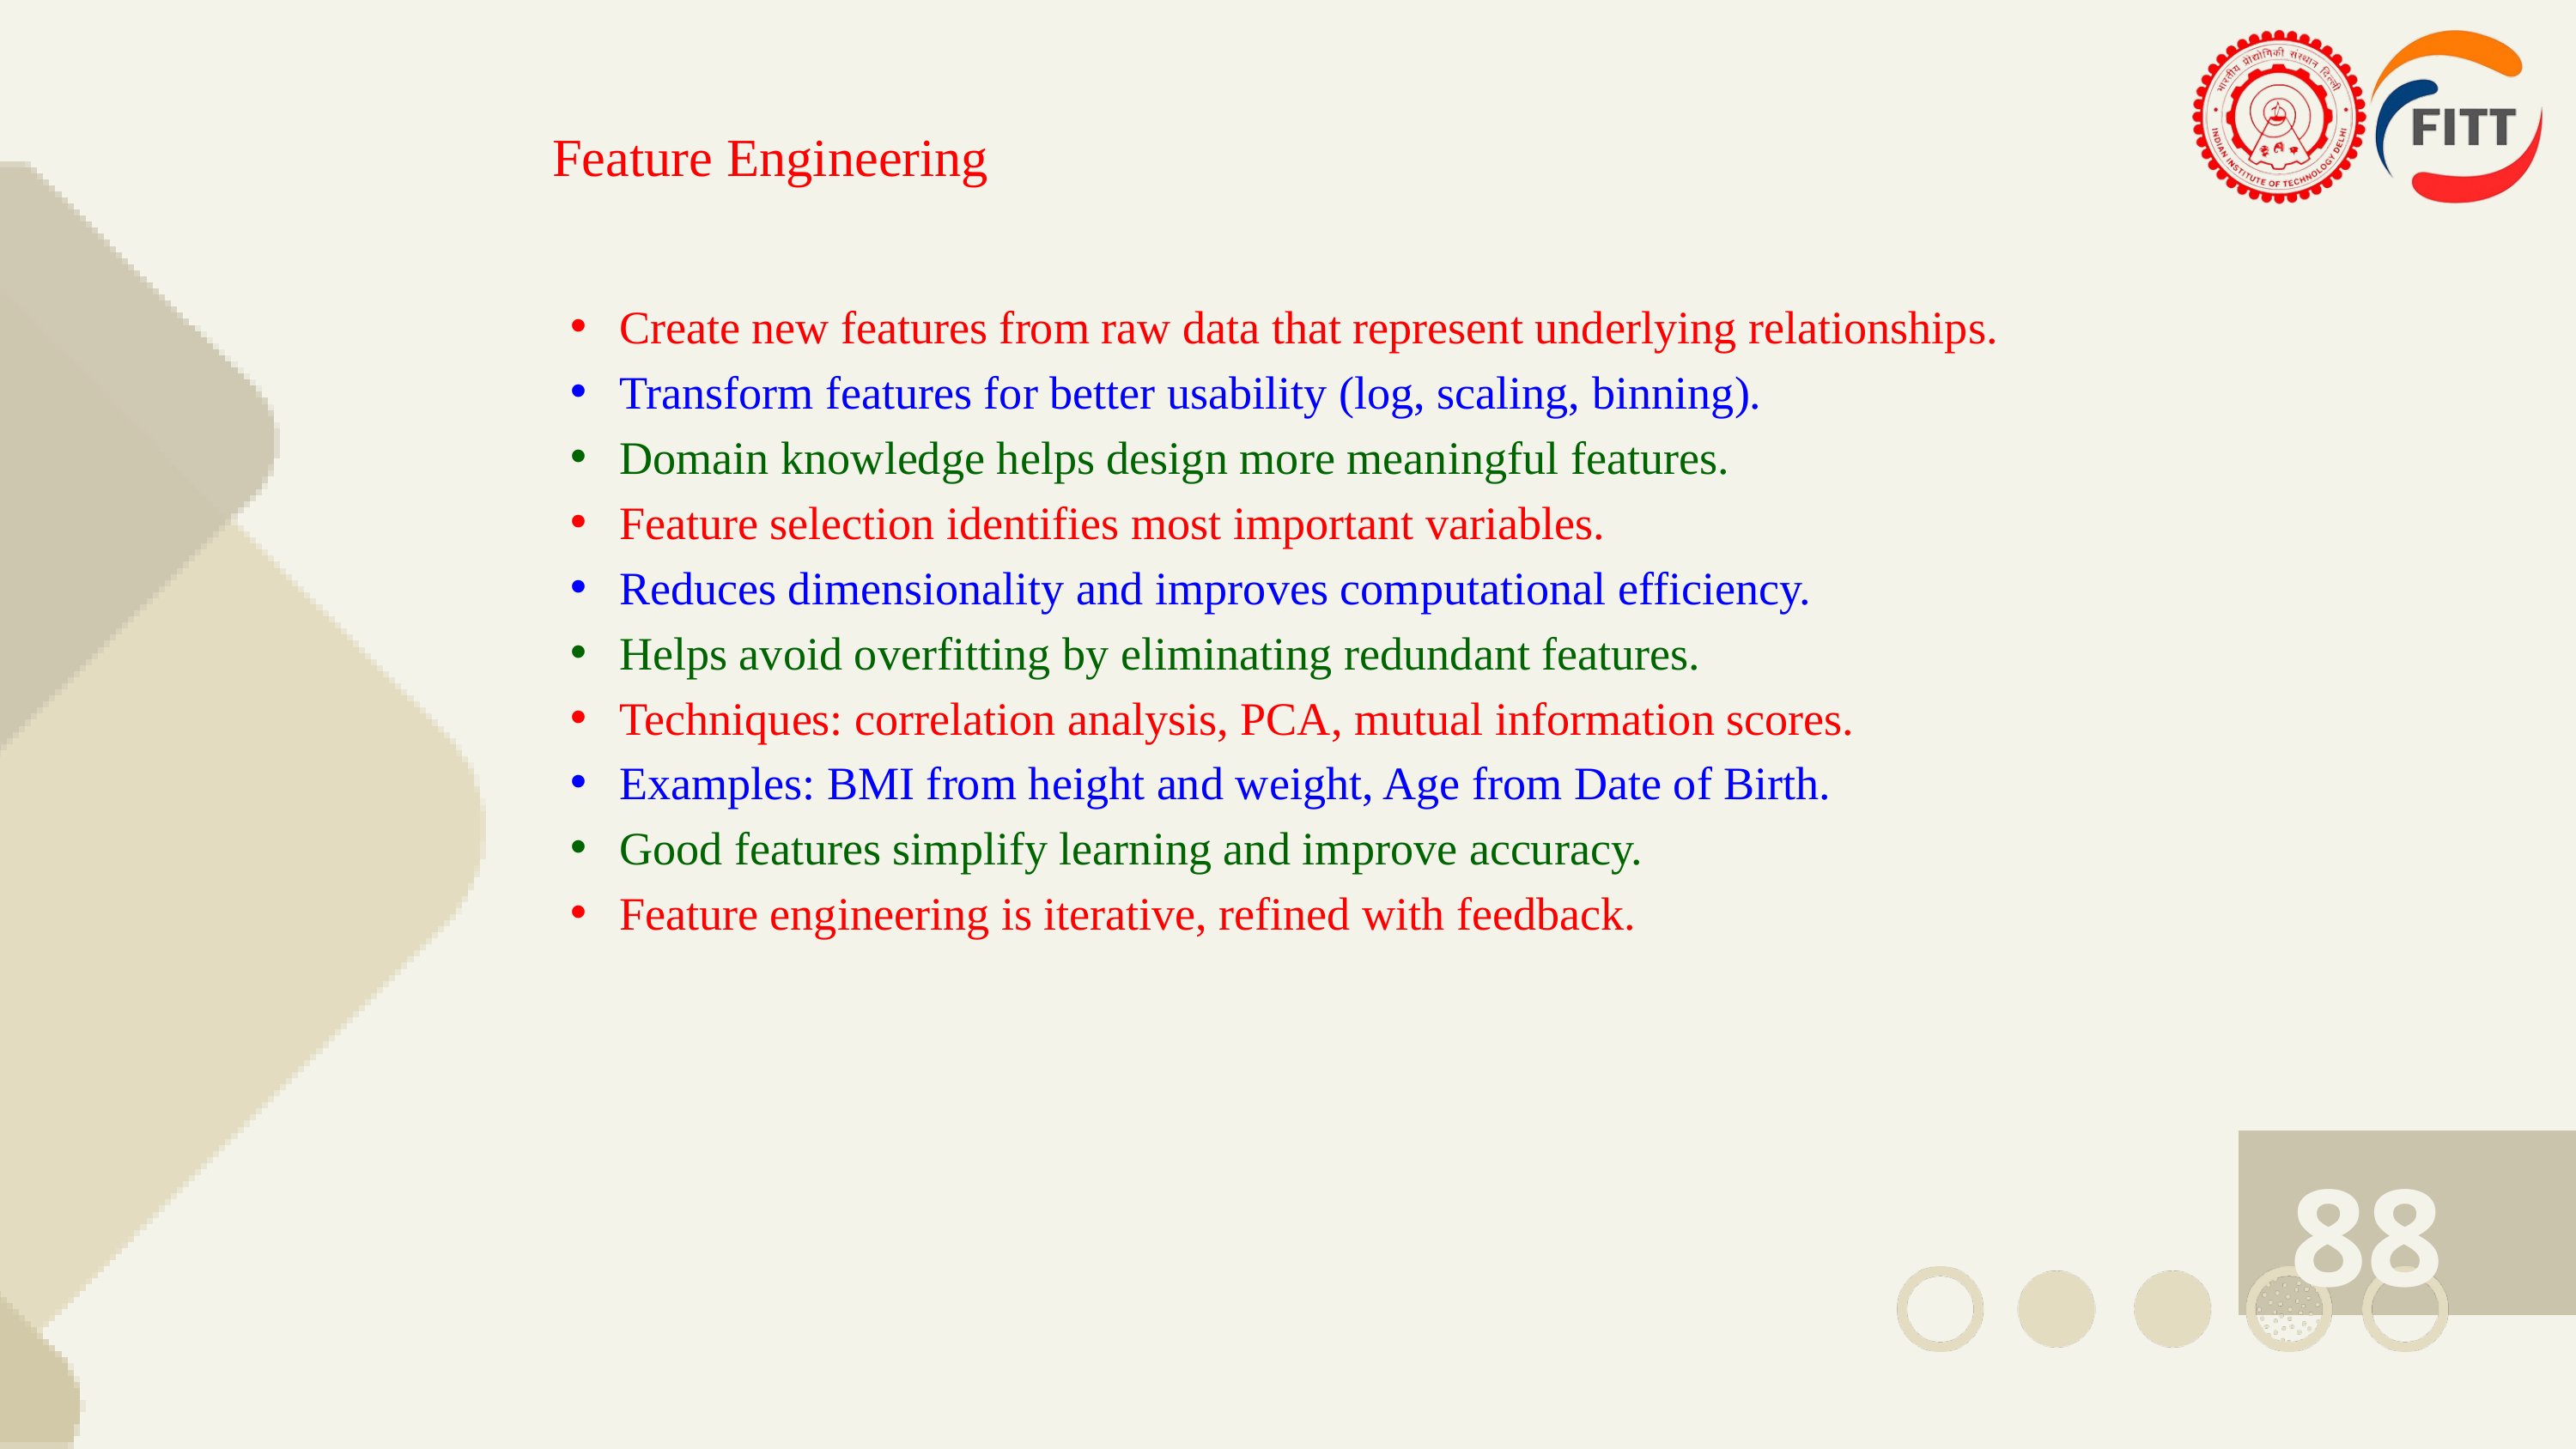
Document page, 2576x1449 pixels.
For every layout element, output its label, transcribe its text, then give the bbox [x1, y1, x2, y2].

text_box 88 [2173, 1125, 2561, 1314]
text_box Feature Engineering [75, 116, 1467, 307]
picture [2189, 27, 2545, 206]
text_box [2238, 1130, 2576, 1316]
text_box Create new features from raw data that represent underlying relationships. Transform features for better usability (log, scaling, binning). Domain knowledge helps design more meaningful features. Feature selection identifies most important variables. Reduces dimensionality and improves computational efficiency. Helps avoid overfitting by eliminating redundant features. Techniques: correlation analysis, PCA, mutual information scores. Examples: BMI from height and weight, Age from Date of Birth. Good features simplify learning and improve accuracy. Feature engineering is iterative, refined with feedback. [557, 291, 2115, 1111]
text_box [0, 161, 499, 1449]
text_box [1895, 1266, 2451, 1353]
